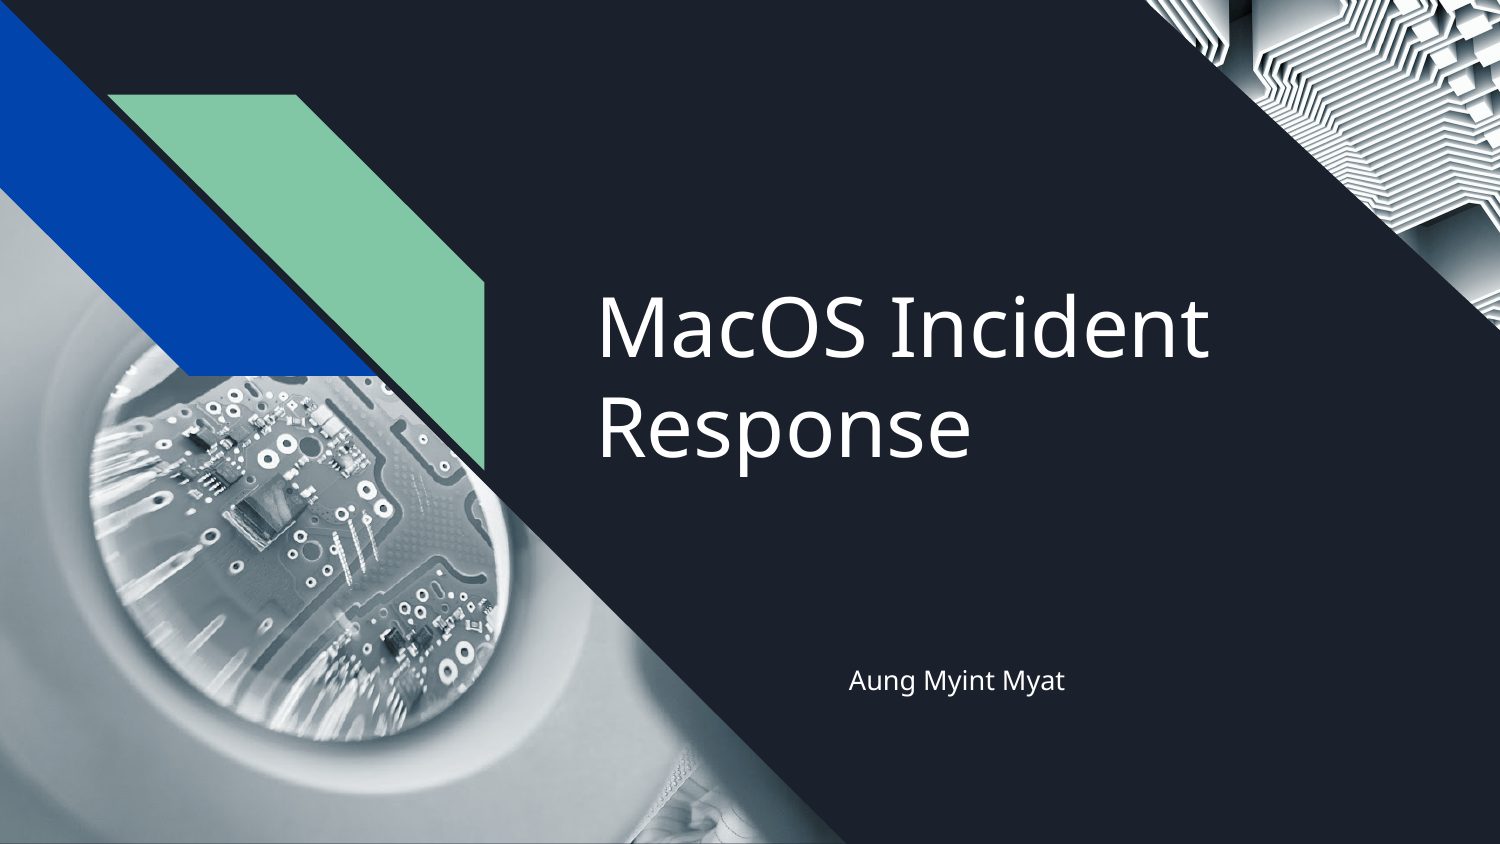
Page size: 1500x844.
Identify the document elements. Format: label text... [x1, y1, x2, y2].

subtitle Aung Myint Myat [833, 643, 1404, 727]
picture [0, 189, 847, 844]
title MacOS Incident Response [580, 258, 1404, 518]
picture [1144, 0, 1500, 331]
